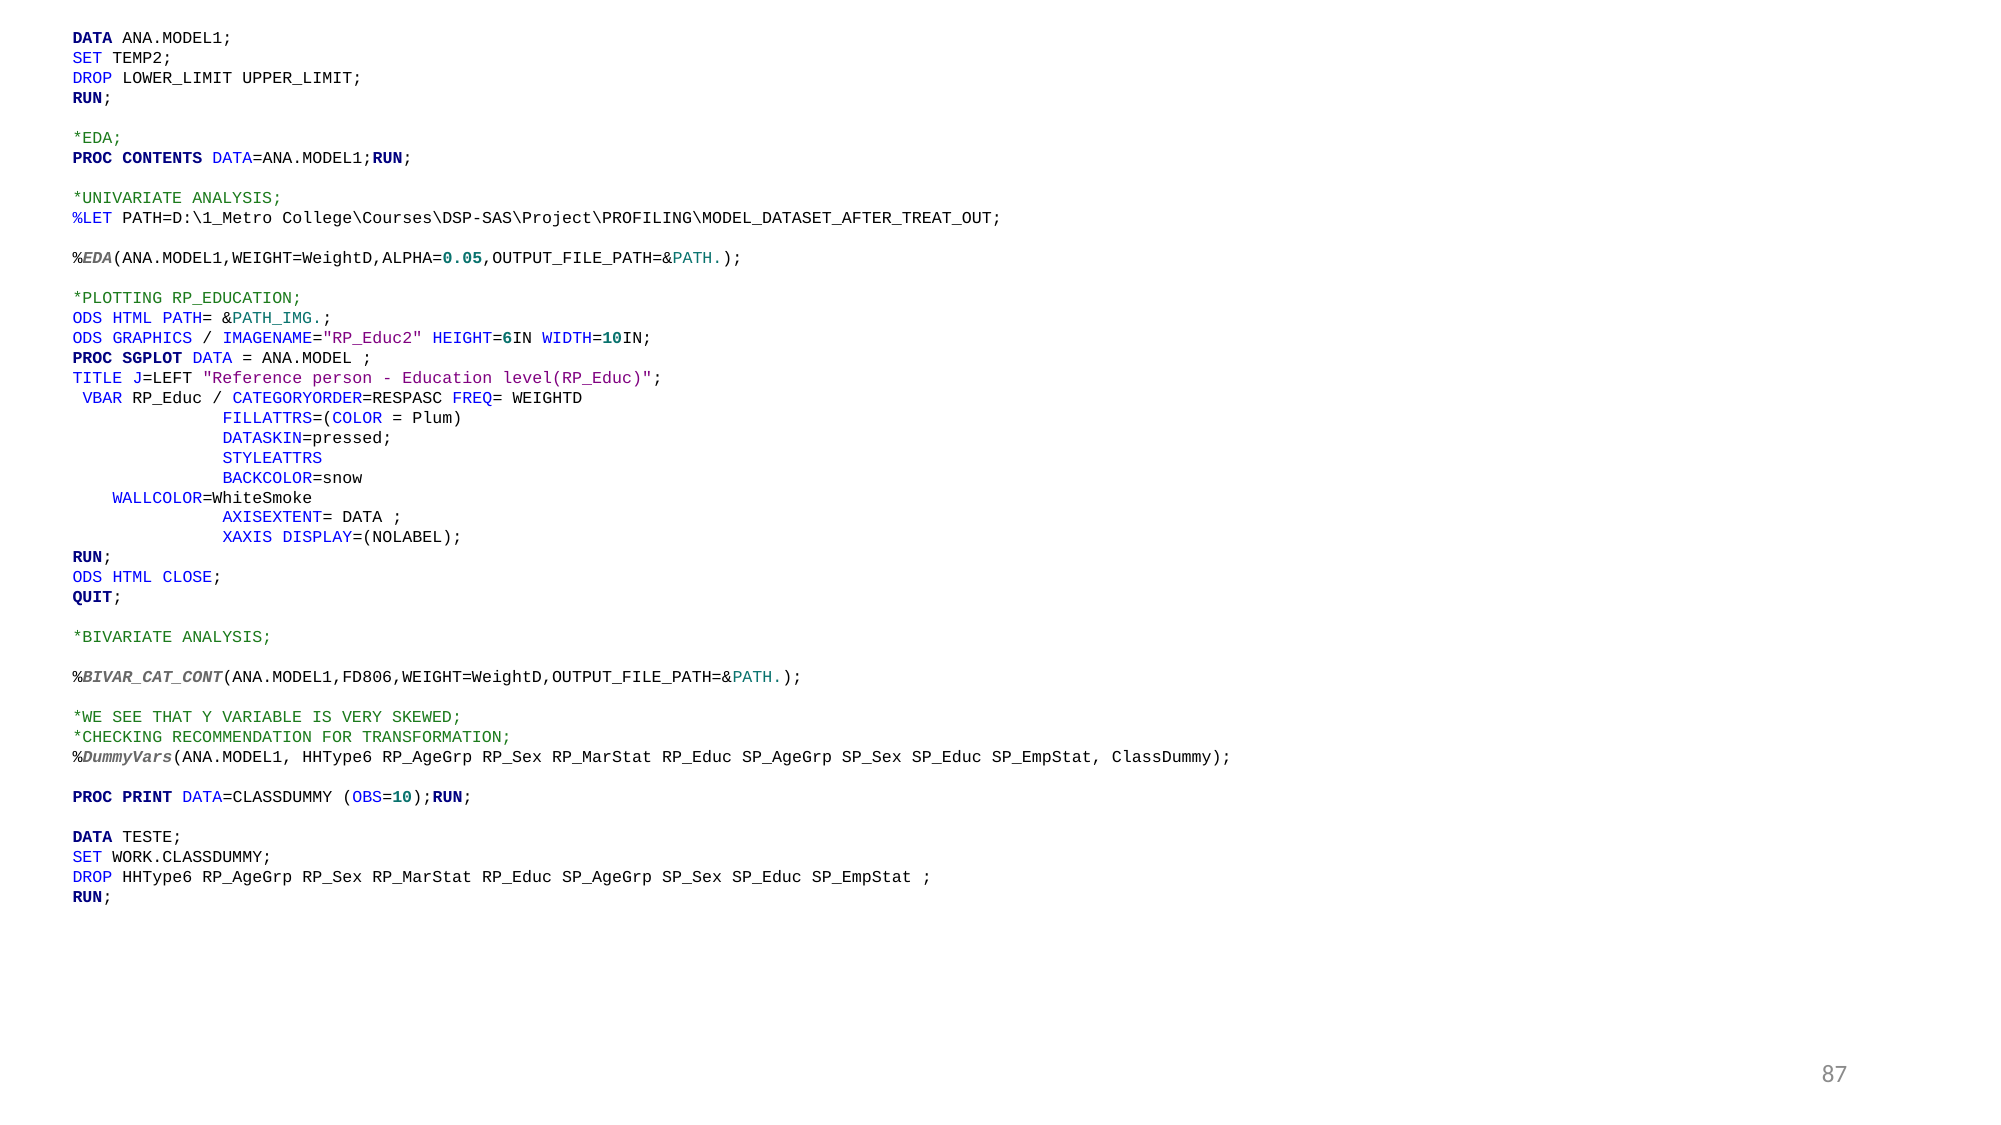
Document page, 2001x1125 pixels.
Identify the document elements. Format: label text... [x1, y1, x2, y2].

slide_number 87 [1412, 1042, 1863, 1103]
text_box DATA ANA.MODEL1; SET TEMP2; DROP LOWER_LIMIT UPPER_LIMIT; RUN; *EDA; PROC CONTENTS DATA=ANA.MODEL1;RUN; *UNIVARIATE ANALYSIS; %LET PATH=D:\1_Metro College\Courses\DSP-SAS\Project\PROFILING\MODEL_DATASET_AFTER_TREAT_OUT; %EDA(ANA.MODEL1,WEIGHT=WeightD,ALPHA=0.05,OUTPUT_FILE_PATH=&PATH.); *PLOTTING RP_EDUCATION; ODS HTML PATH= &PATH_IMG.; ODS GRAPHICS / IMAGENAME="RP_Educ2" HEIGHT=6IN WIDTH=10IN; PROC SGPLOT DATA = ANA.MODEL ; TITLE J=LEFT "Reference person - Education level(RP_Educ)"; VBAR RP_Educ / CATEGORYORDER=RESPASC FREQ= WEIGHTD FILLATTRS=(COLOR = Plum) DATASKIN=pressed; STYLEATTRS BACKCOLOR=snow WALLCOLOR=WhiteSmoke AXISEXTENT= DATA ; XAXIS DISPLAY=(NOLABEL); RUN; ODS HTML CLOSE; QUIT; *BIVARIATE ANALYSIS; %BIVAR_CAT_CONT(ANA.MODEL1,FD806,WEIGHT=WeightD,OUTPUT_FILE_PATH=&PATH.); *WE SEE THAT Y VARIABLE IS VERY SKEWED; *CHECKING RECOMMENDATION FOR TRANSFORMATION; %DummyVars(ANA.MODEL1, HHType6 RP_AgeGrp RP_Sex RP_MarStat RP_Educ SP_AgeGrp SP_Sex SP_Educ SP_EmpStat, ClassDummy); PROC PRINT DATA=CLASSDUMMY (OBS=10);RUN; DATA TESTE; SET WORK.CLASSDUMMY; DROP HHType6 RP_AgeGrp RP_Sex RP_MarStat RP_Educ SP_AgeGrp SP_Sex SP_Educ SP_EmpStat ; RUN; [57, 0, 2000, 913]
